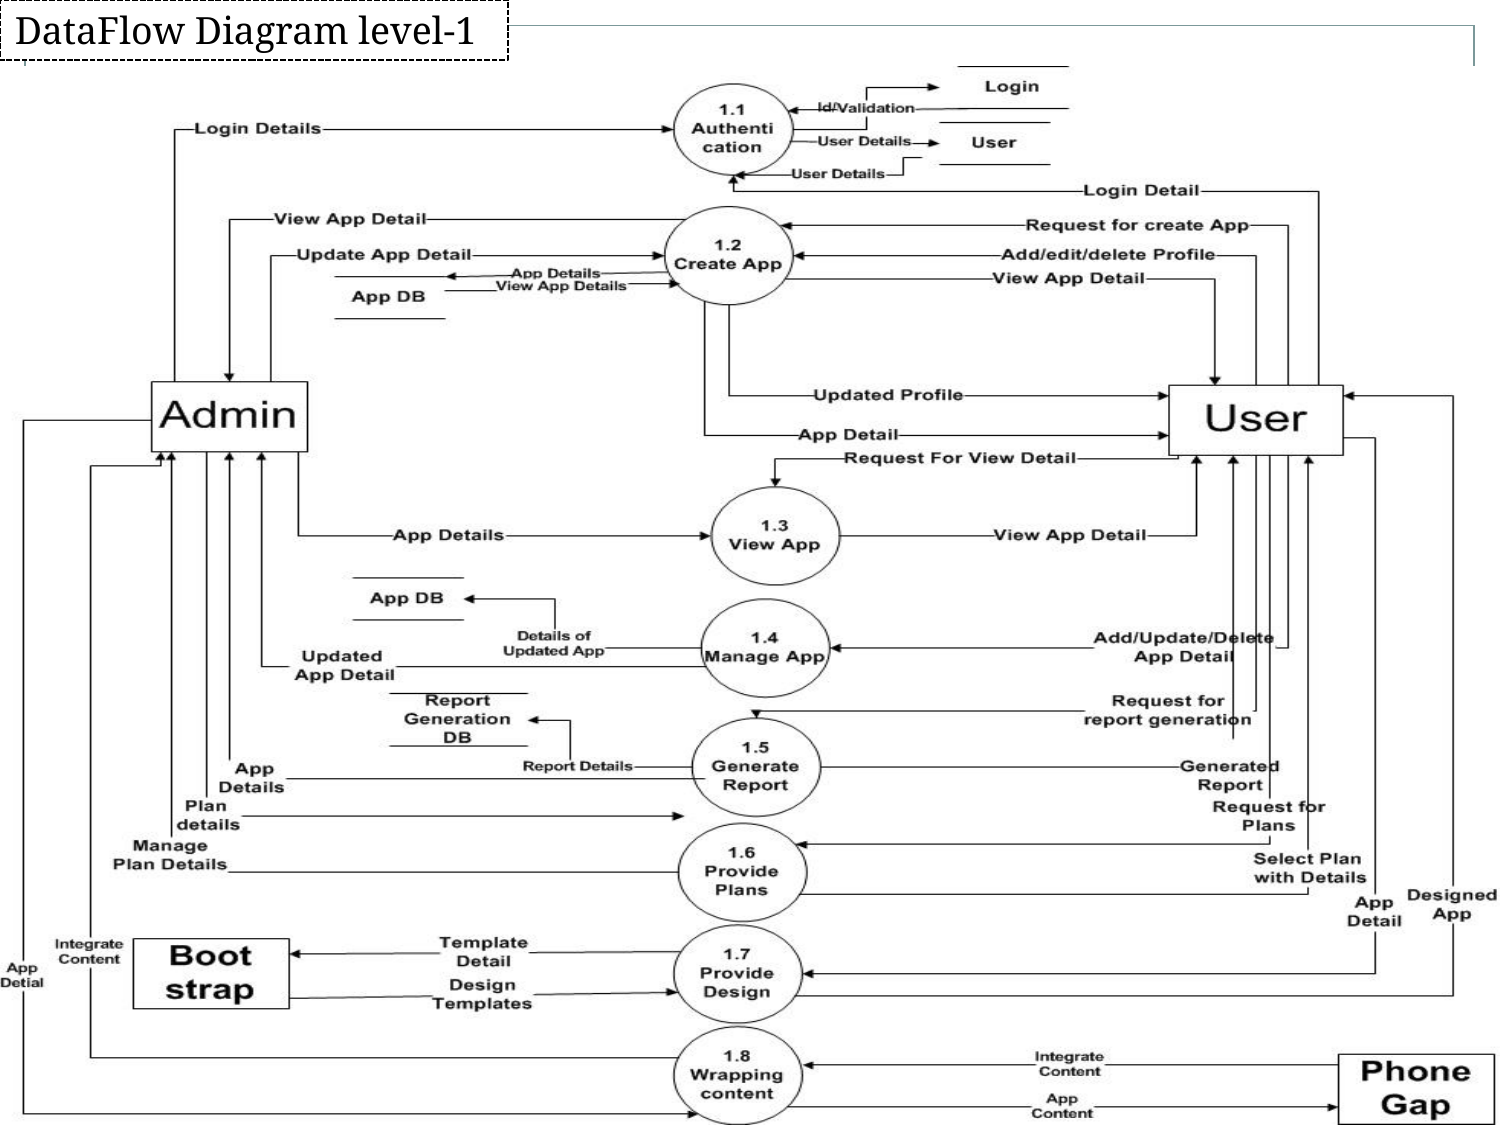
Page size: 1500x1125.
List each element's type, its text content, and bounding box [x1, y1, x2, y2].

picture [0, 66, 1500, 1125]
text_box DataFlow Diagram level-1 [0, 0, 509, 61]
